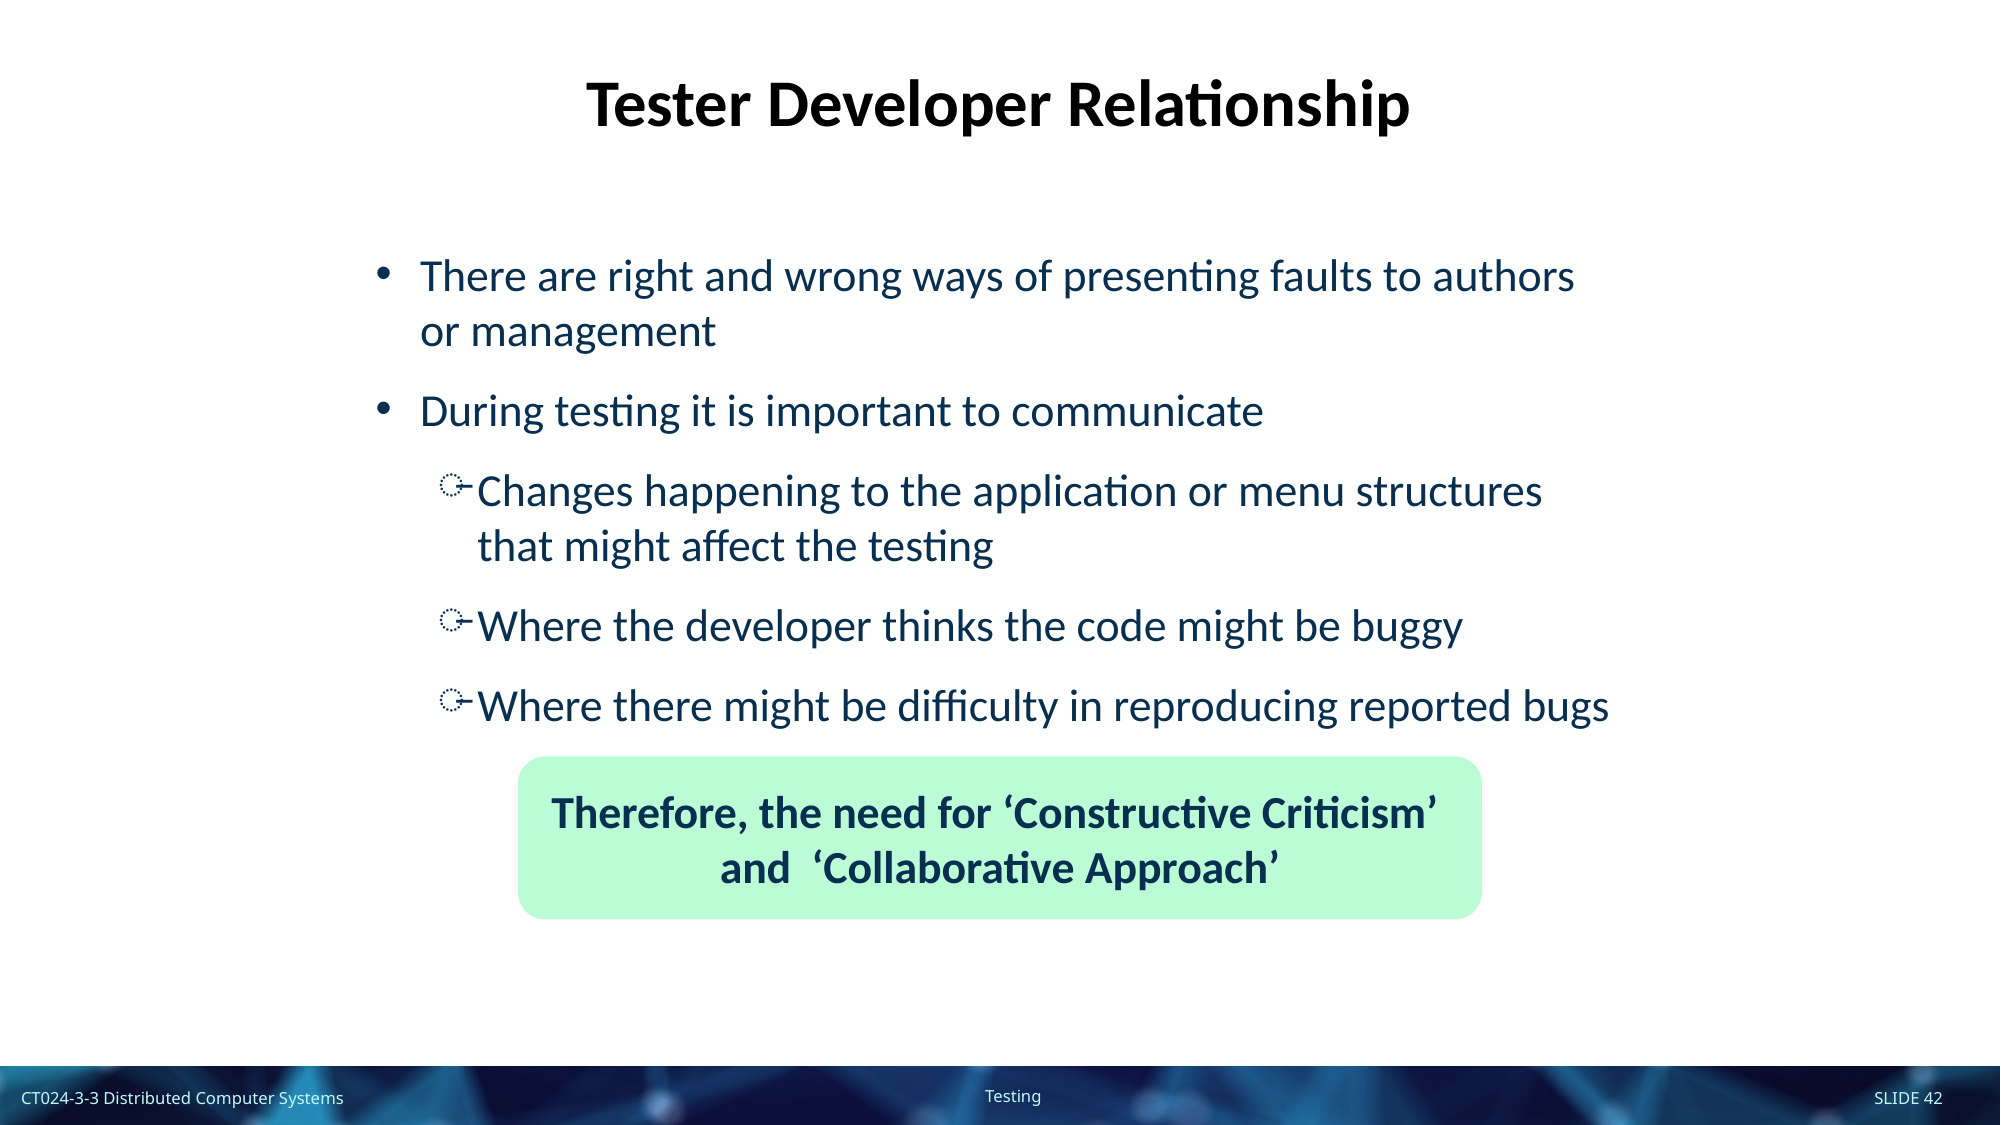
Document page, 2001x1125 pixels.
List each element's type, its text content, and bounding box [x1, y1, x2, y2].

picture [0, 1066, 2000, 1125]
text_box There are right and wrong ways of presenting faults to authors or management During testing it is important to communicate Changes happening to the application or menu structures that might affect the testing Where the developer thinks the code might be buggy Where there might be difficulty in reproducing reported bugs [375, 245, 1625, 731]
text_box Therefore, the need for ‘Constructive Criticism’ and ‘Collaborative Approach’ [517, 756, 1483, 920]
text_box Tester Developer Relationship [290, 52, 1708, 142]
